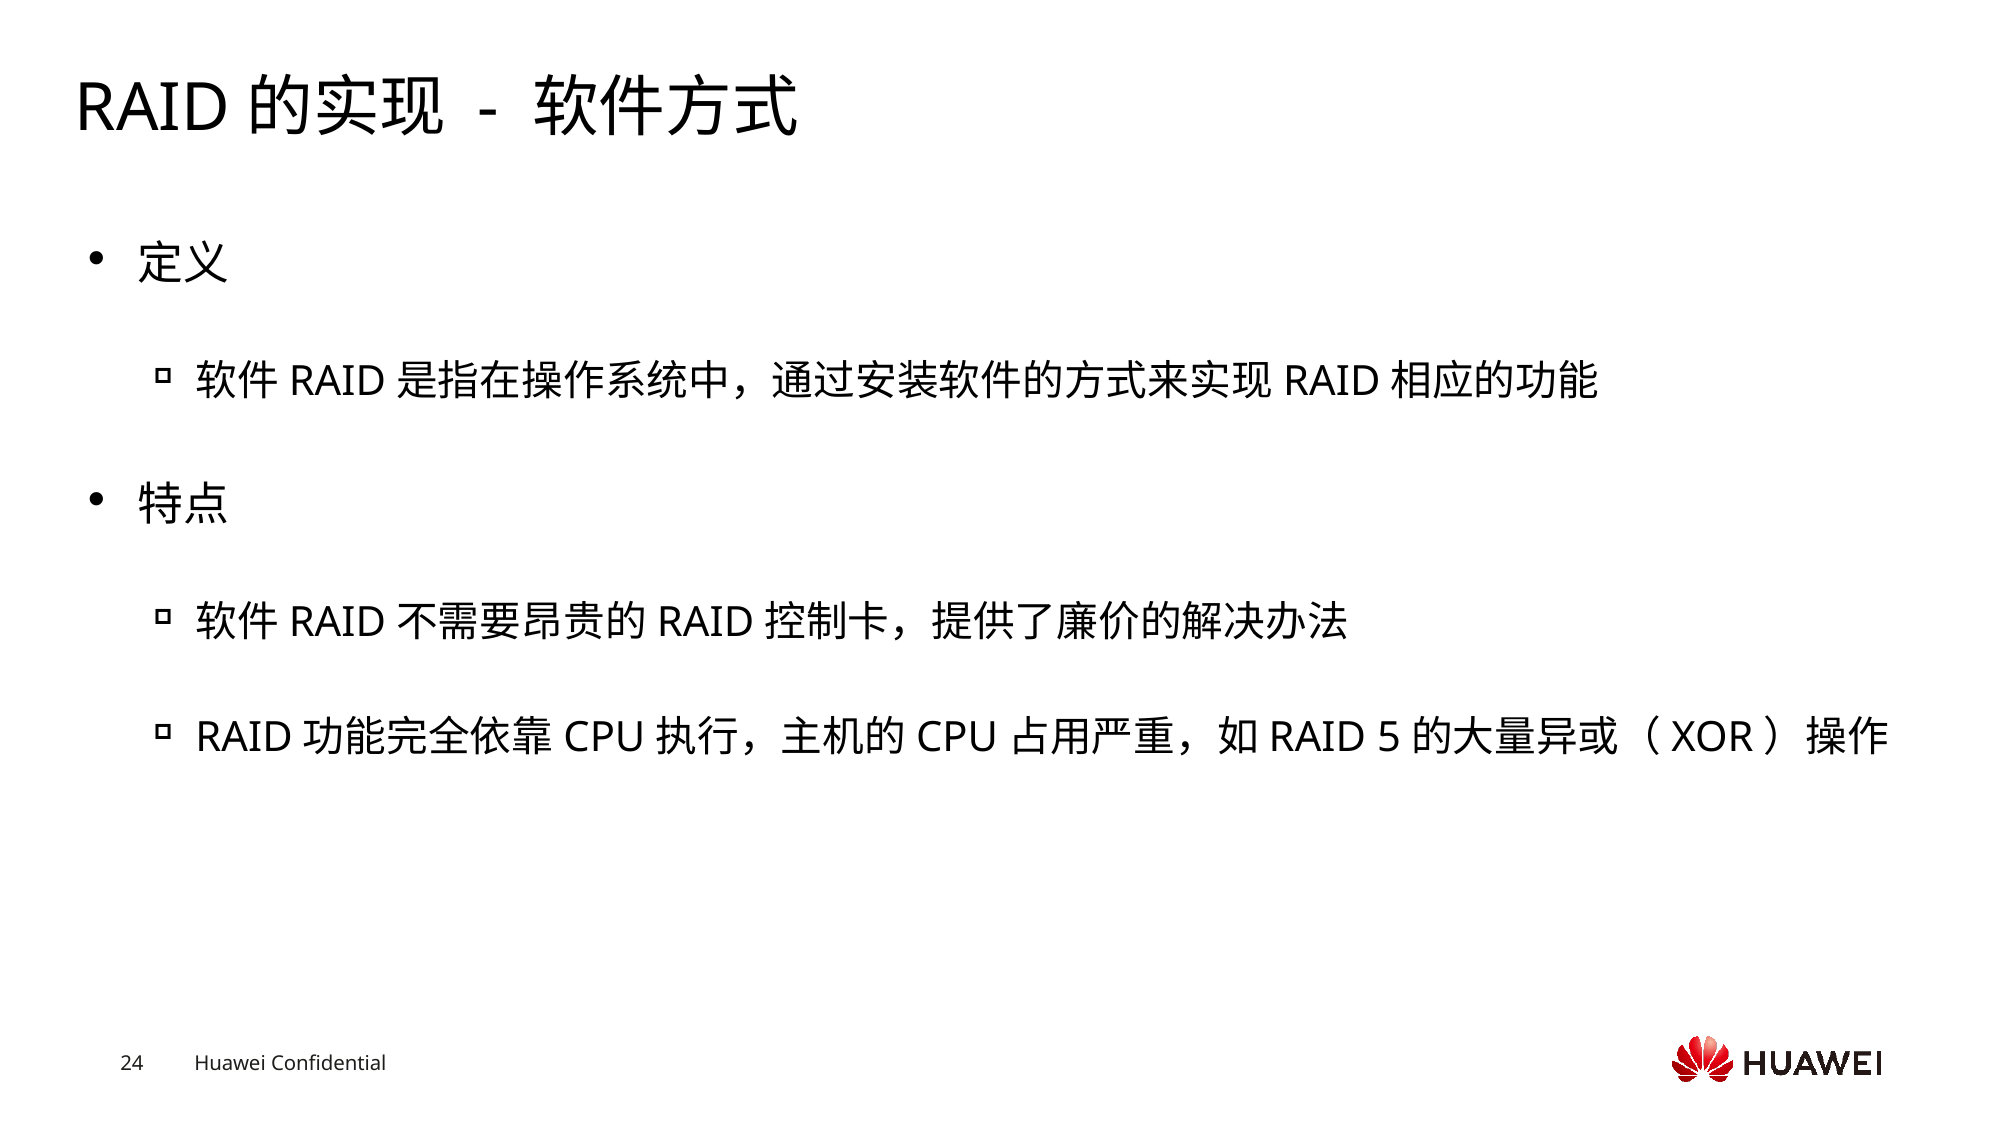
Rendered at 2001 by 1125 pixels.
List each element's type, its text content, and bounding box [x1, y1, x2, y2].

title RAID的实现 - 软件方式 [74, 73, 1928, 154]
list 定义 软件RAID是指在操作系统中，通过安装软件的方式来实现RAID相应的功能 特点 软件RAID不需要昂贵的RAID控制卡，提供了廉价的解决办法 RAID功能完全依靠CPU执行，主机的CPU占用严重，如RAID 5的大量异或（XOR）操作 [74, 171, 1928, 973]
picture [1672, 1036, 1881, 1082]
